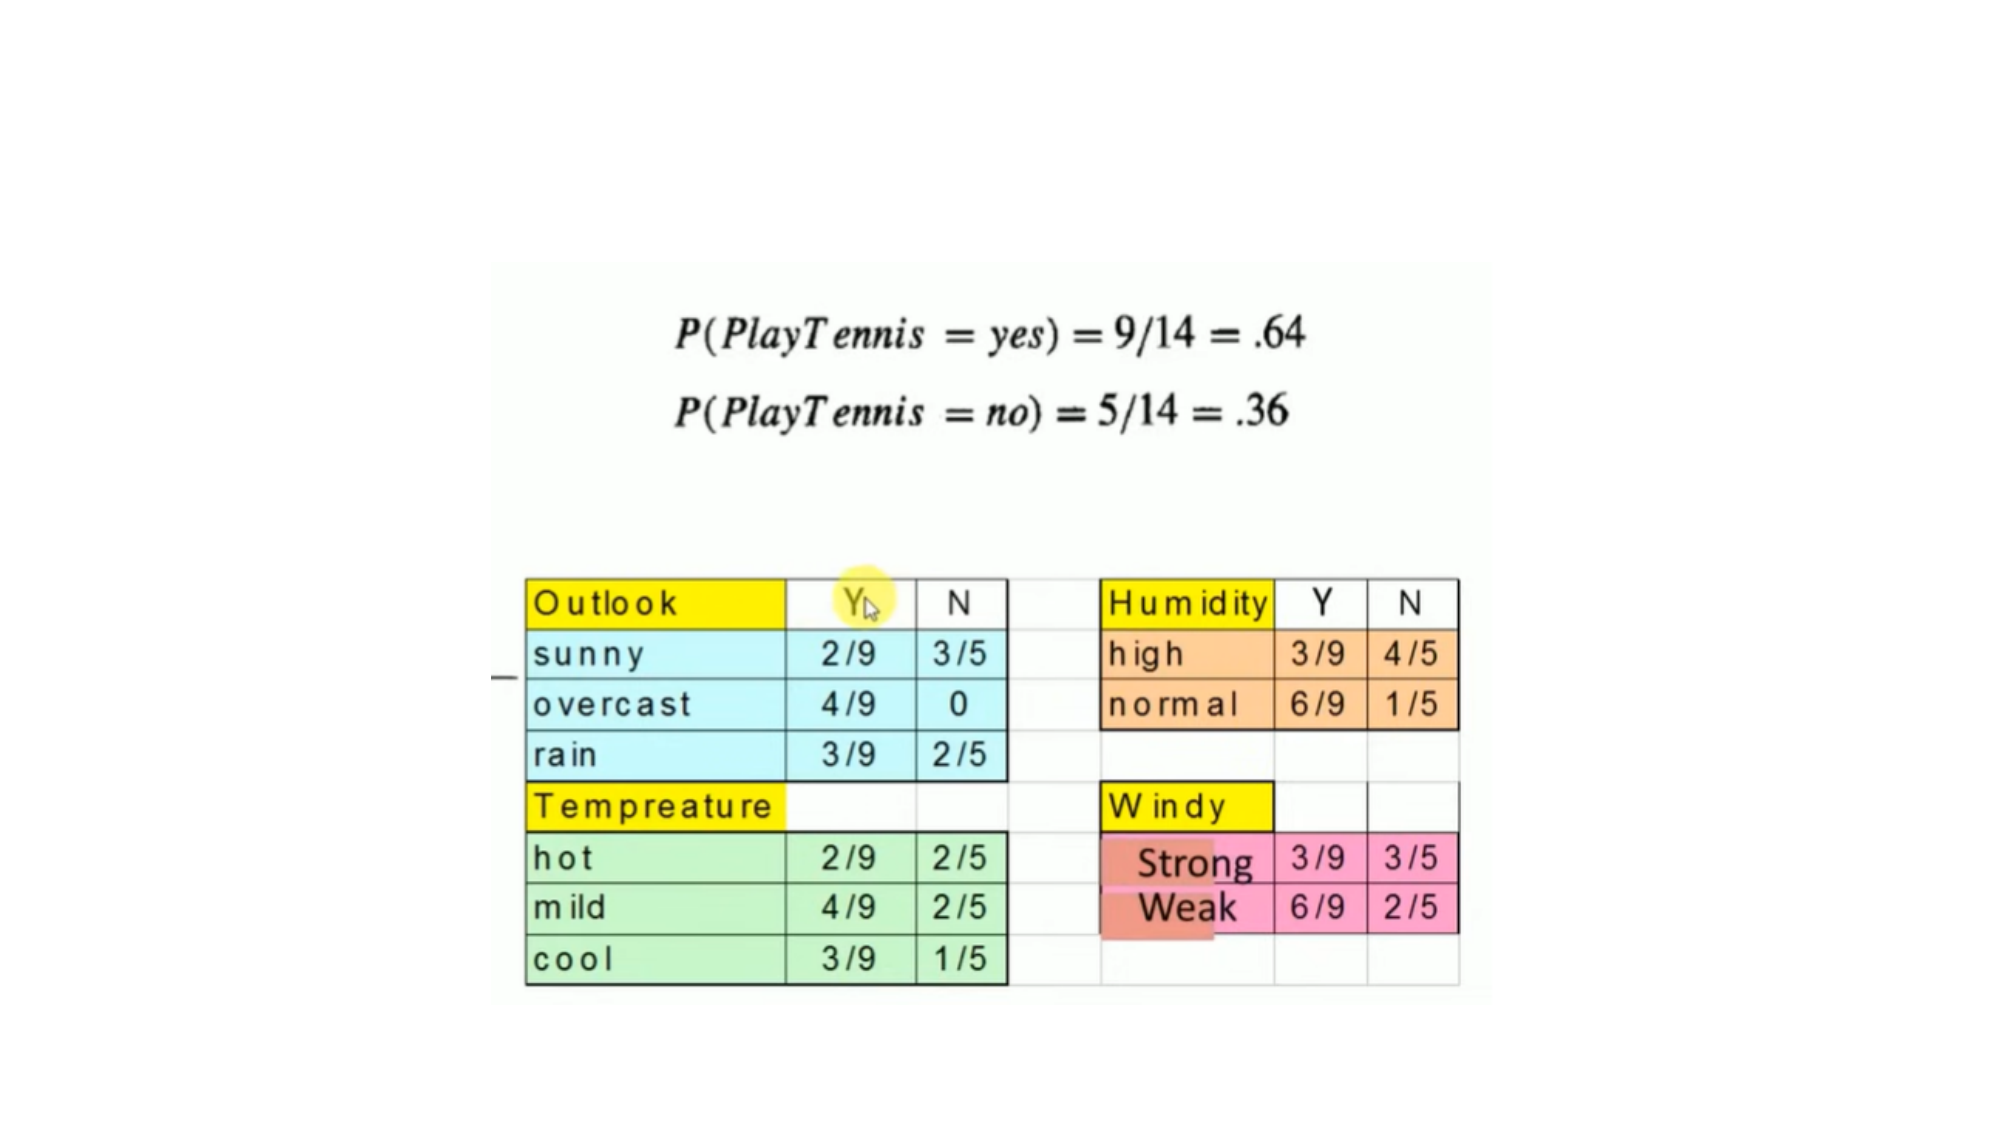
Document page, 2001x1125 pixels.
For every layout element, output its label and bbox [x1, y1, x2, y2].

list [491, 262, 1509, 1006]
